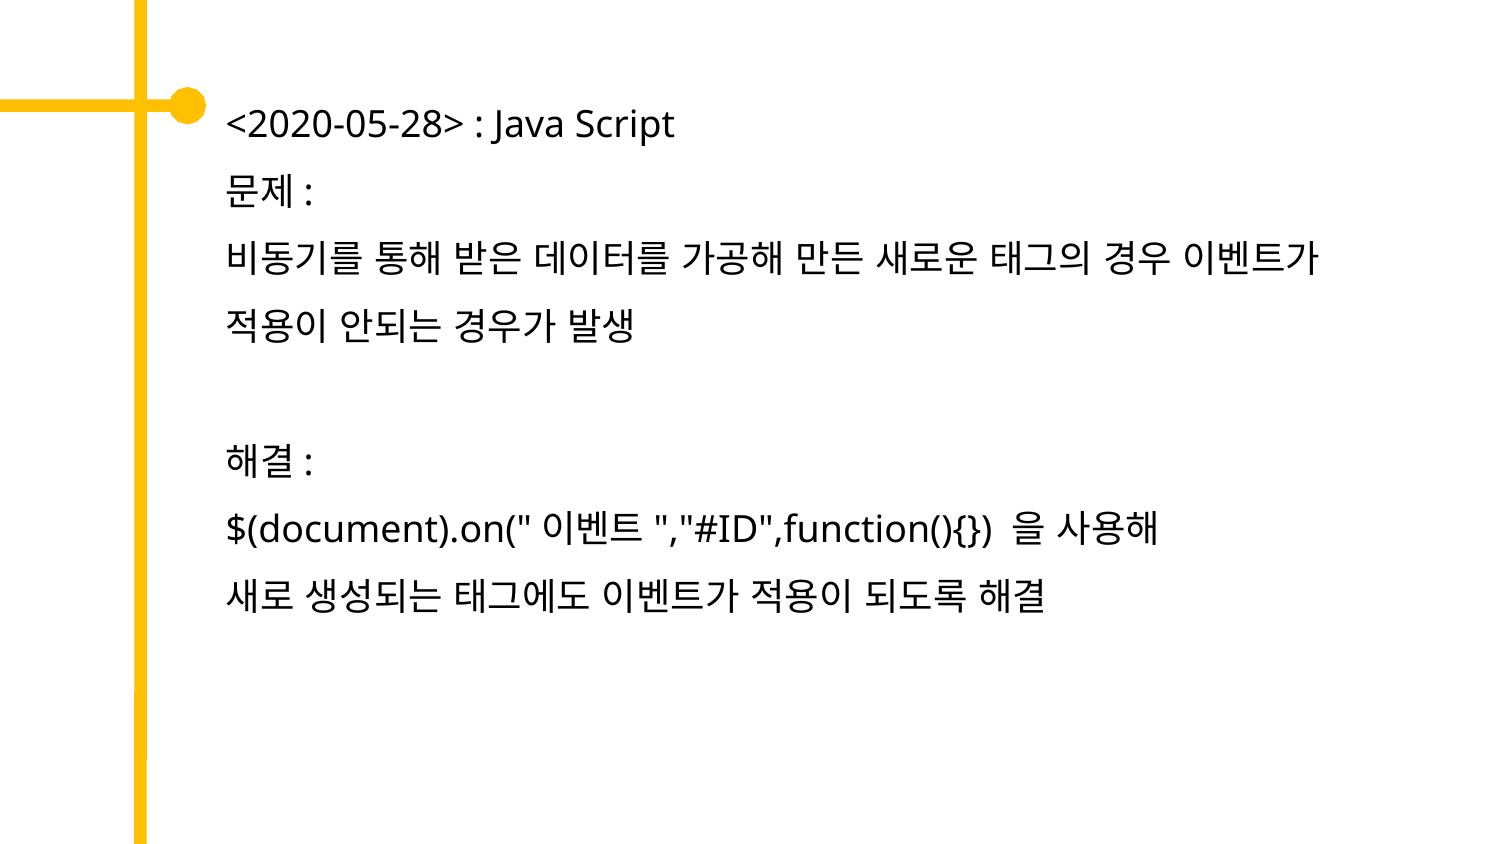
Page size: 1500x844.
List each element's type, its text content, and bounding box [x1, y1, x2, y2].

text_box <2020-05-28> : Java Script 문제: 비동기를 통해 받은 데이터를 가공해 만든 새로운 태그의 경우 이벤트가 적용이 안되는 경우가 발생 해결: $(document).on("이벤트","#ID",function(){}) 을 사용해 새로 생성되는 태그에도 이벤트가 적용이 되도록 해결 [210, 70, 1448, 696]
